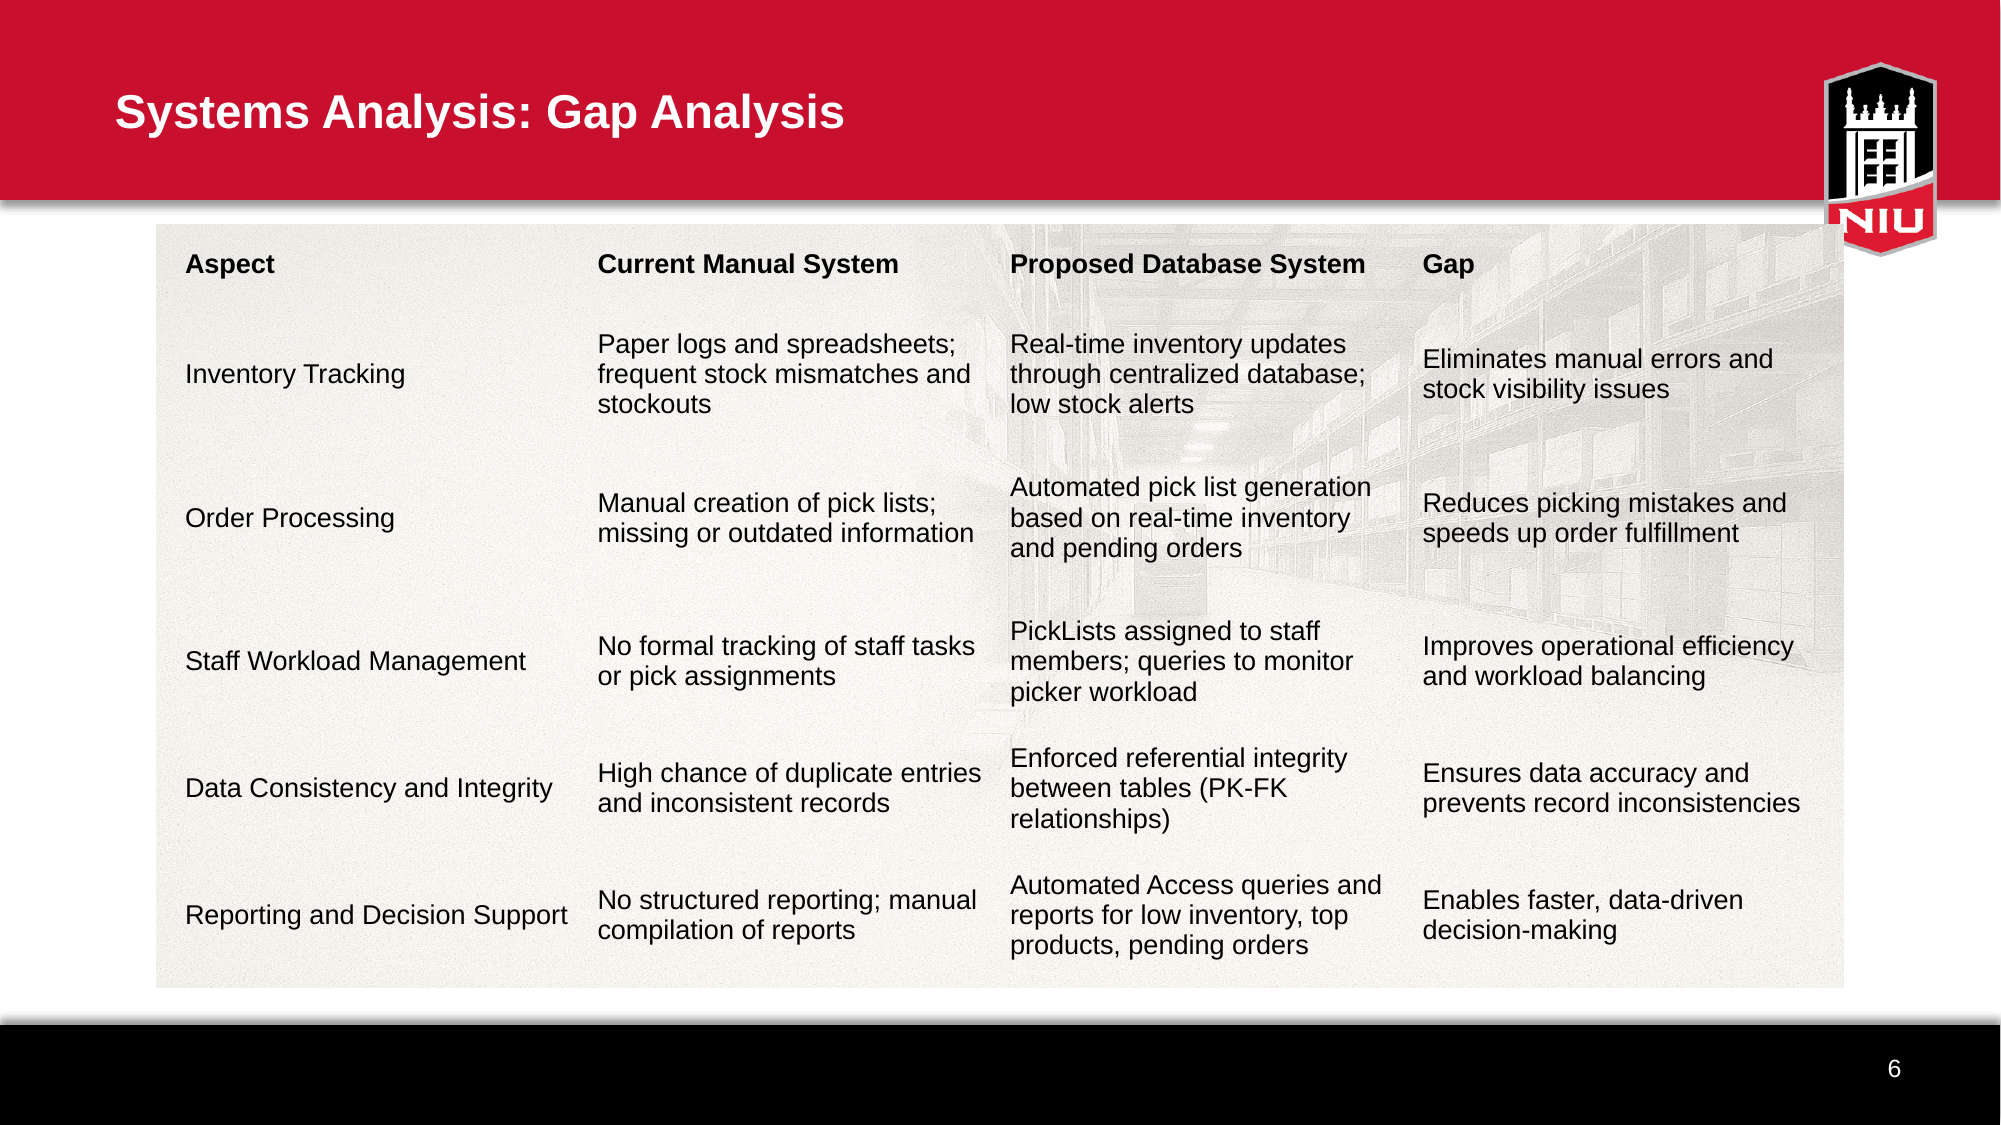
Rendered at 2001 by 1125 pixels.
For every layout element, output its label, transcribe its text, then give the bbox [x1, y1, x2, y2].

title Systems Analysis: Gap Analysis [99, 24, 1750, 200]
picture [155, 62, 1937, 988]
slide_number 6 [1616, 1037, 1917, 1098]
